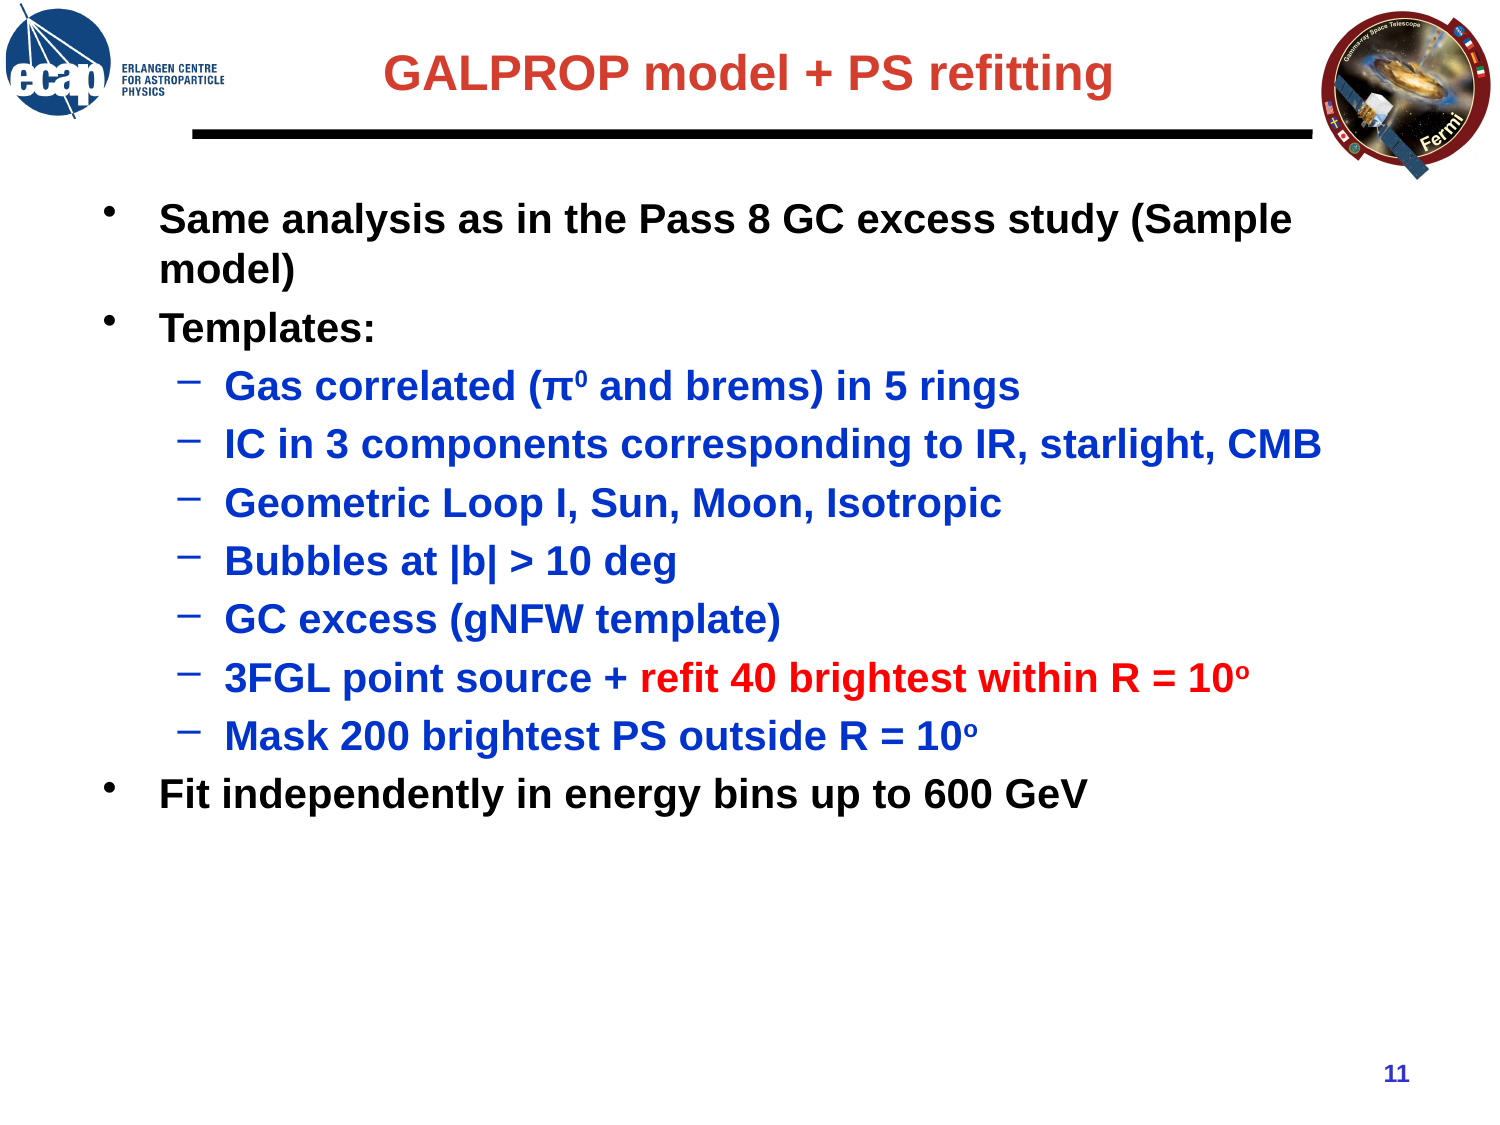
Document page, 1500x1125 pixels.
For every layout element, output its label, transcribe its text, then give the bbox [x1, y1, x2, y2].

slide_number 11 [1074, 1042, 1425, 1103]
list Same analysis as in the Pass 8 GC excess study (Sample model) Templates: Gas correlated (π0 and brems) in 5 rings IC in 3 components corresponding to IR, starlight, CMB Geometric Loop I, Sun, Moon, Isotropic Bubbles at |b| > 10 deg GC excess (gNFW template) 3FGL point source + refit 40 brightest within R = 10o Mask 200 brightest PS outside R = 10o Fit independently in energy bins up to 600 GeV [102, 184, 1414, 1010]
title GALPROP model + PS refitting [185, 16, 1313, 125]
picture [1312, 0, 1500, 186]
